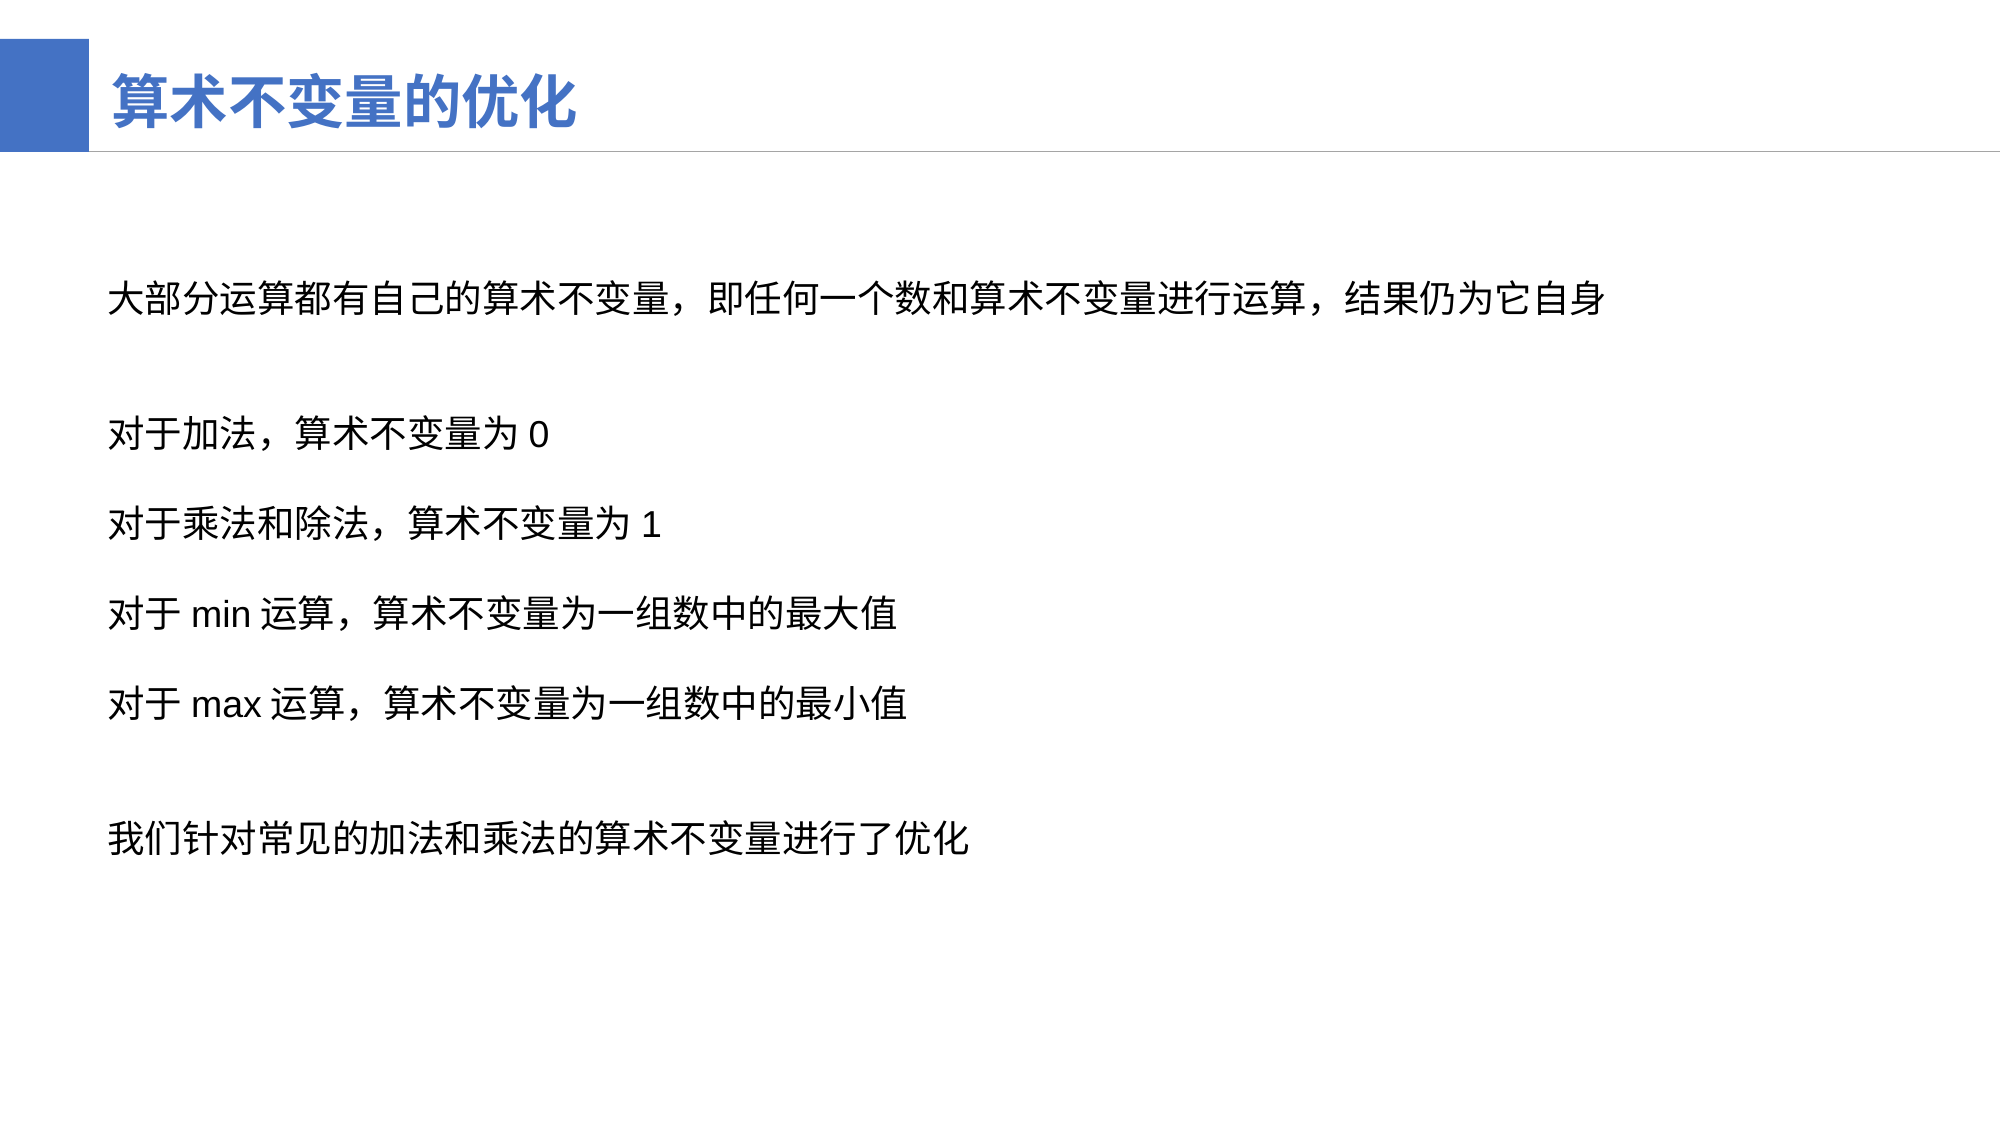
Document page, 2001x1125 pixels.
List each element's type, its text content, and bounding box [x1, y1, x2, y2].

text_box 大部分运算都有自己的算术不变量，即任何一个数和算术不变量进行运算，结果仍为它自身 对于加法，算术不变量为0 对于乘法和除法，算术不变量为1 对于min运算，算术不变量为一组数中的最大值 对于max运算，算术不变量为一组数中的最小值 我们针对常见的加法和乘法的算术不变量进行了优化 [92, 268, 1622, 868]
list 算术不变量的优化 [96, 57, 880, 144]
